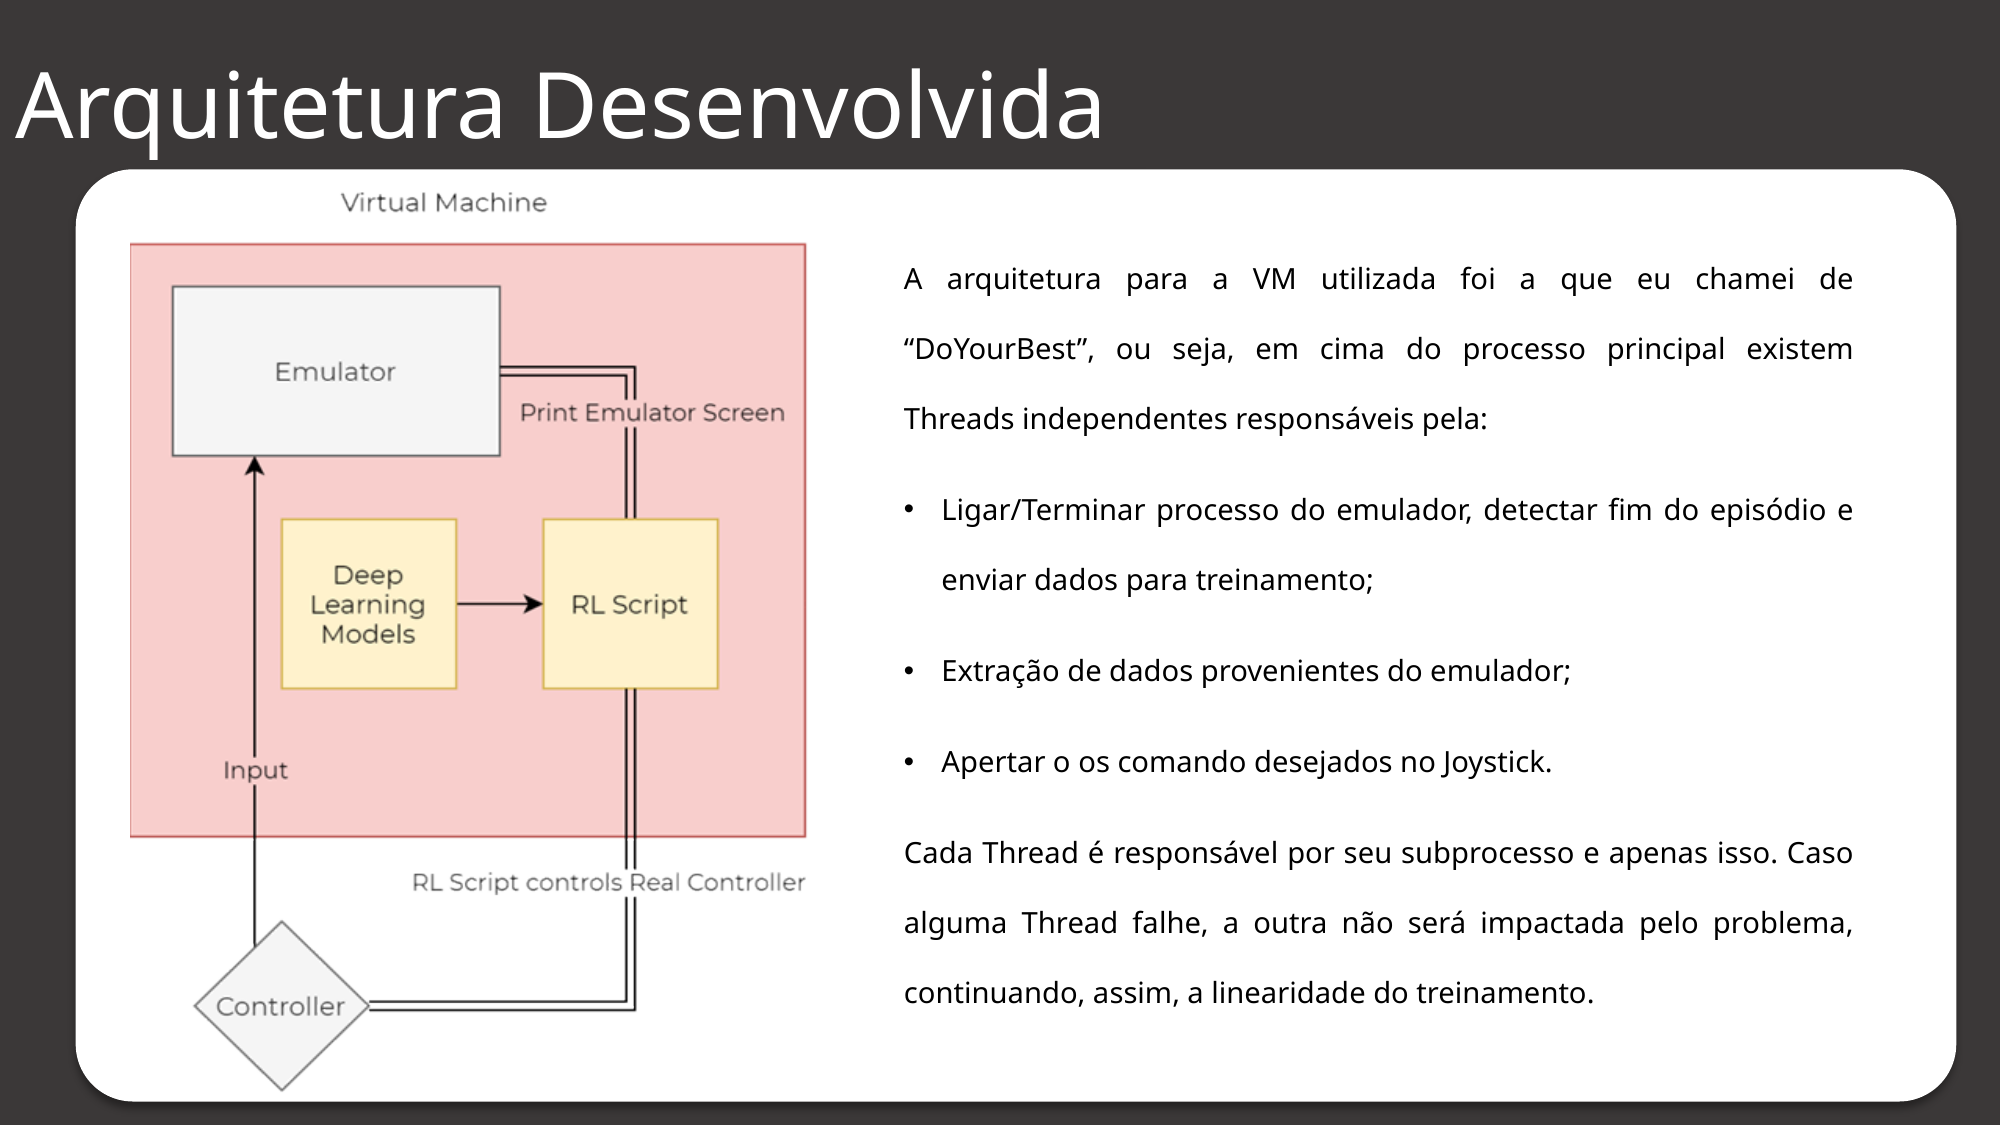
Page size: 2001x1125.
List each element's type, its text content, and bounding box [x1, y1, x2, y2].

text_box A arquitetura para a VM utilizada foi a que eu chamei de “DoYourBest”, ou seja, em cima do processo principal existem Threads independentes responsáveis pela: Ligar/Terminar processo do emulador, detectar fim do episódio e enviar dados para treinamento; Extração de dados provenientes do emulador; Apertar o os comando desejados no Joystick. Cada Thread é responsável por seu subprocesso e apenas isso. Caso alguma Thread falhe, a outra não será impactada pelo problema, continuando, assim, a linearidade do treinamento. [888, 217, 1870, 1046]
picture [130, 179, 836, 1095]
text_box [75, 169, 1957, 1102]
title Arquitetura Desenvolvida [0, 0, 1725, 218]
